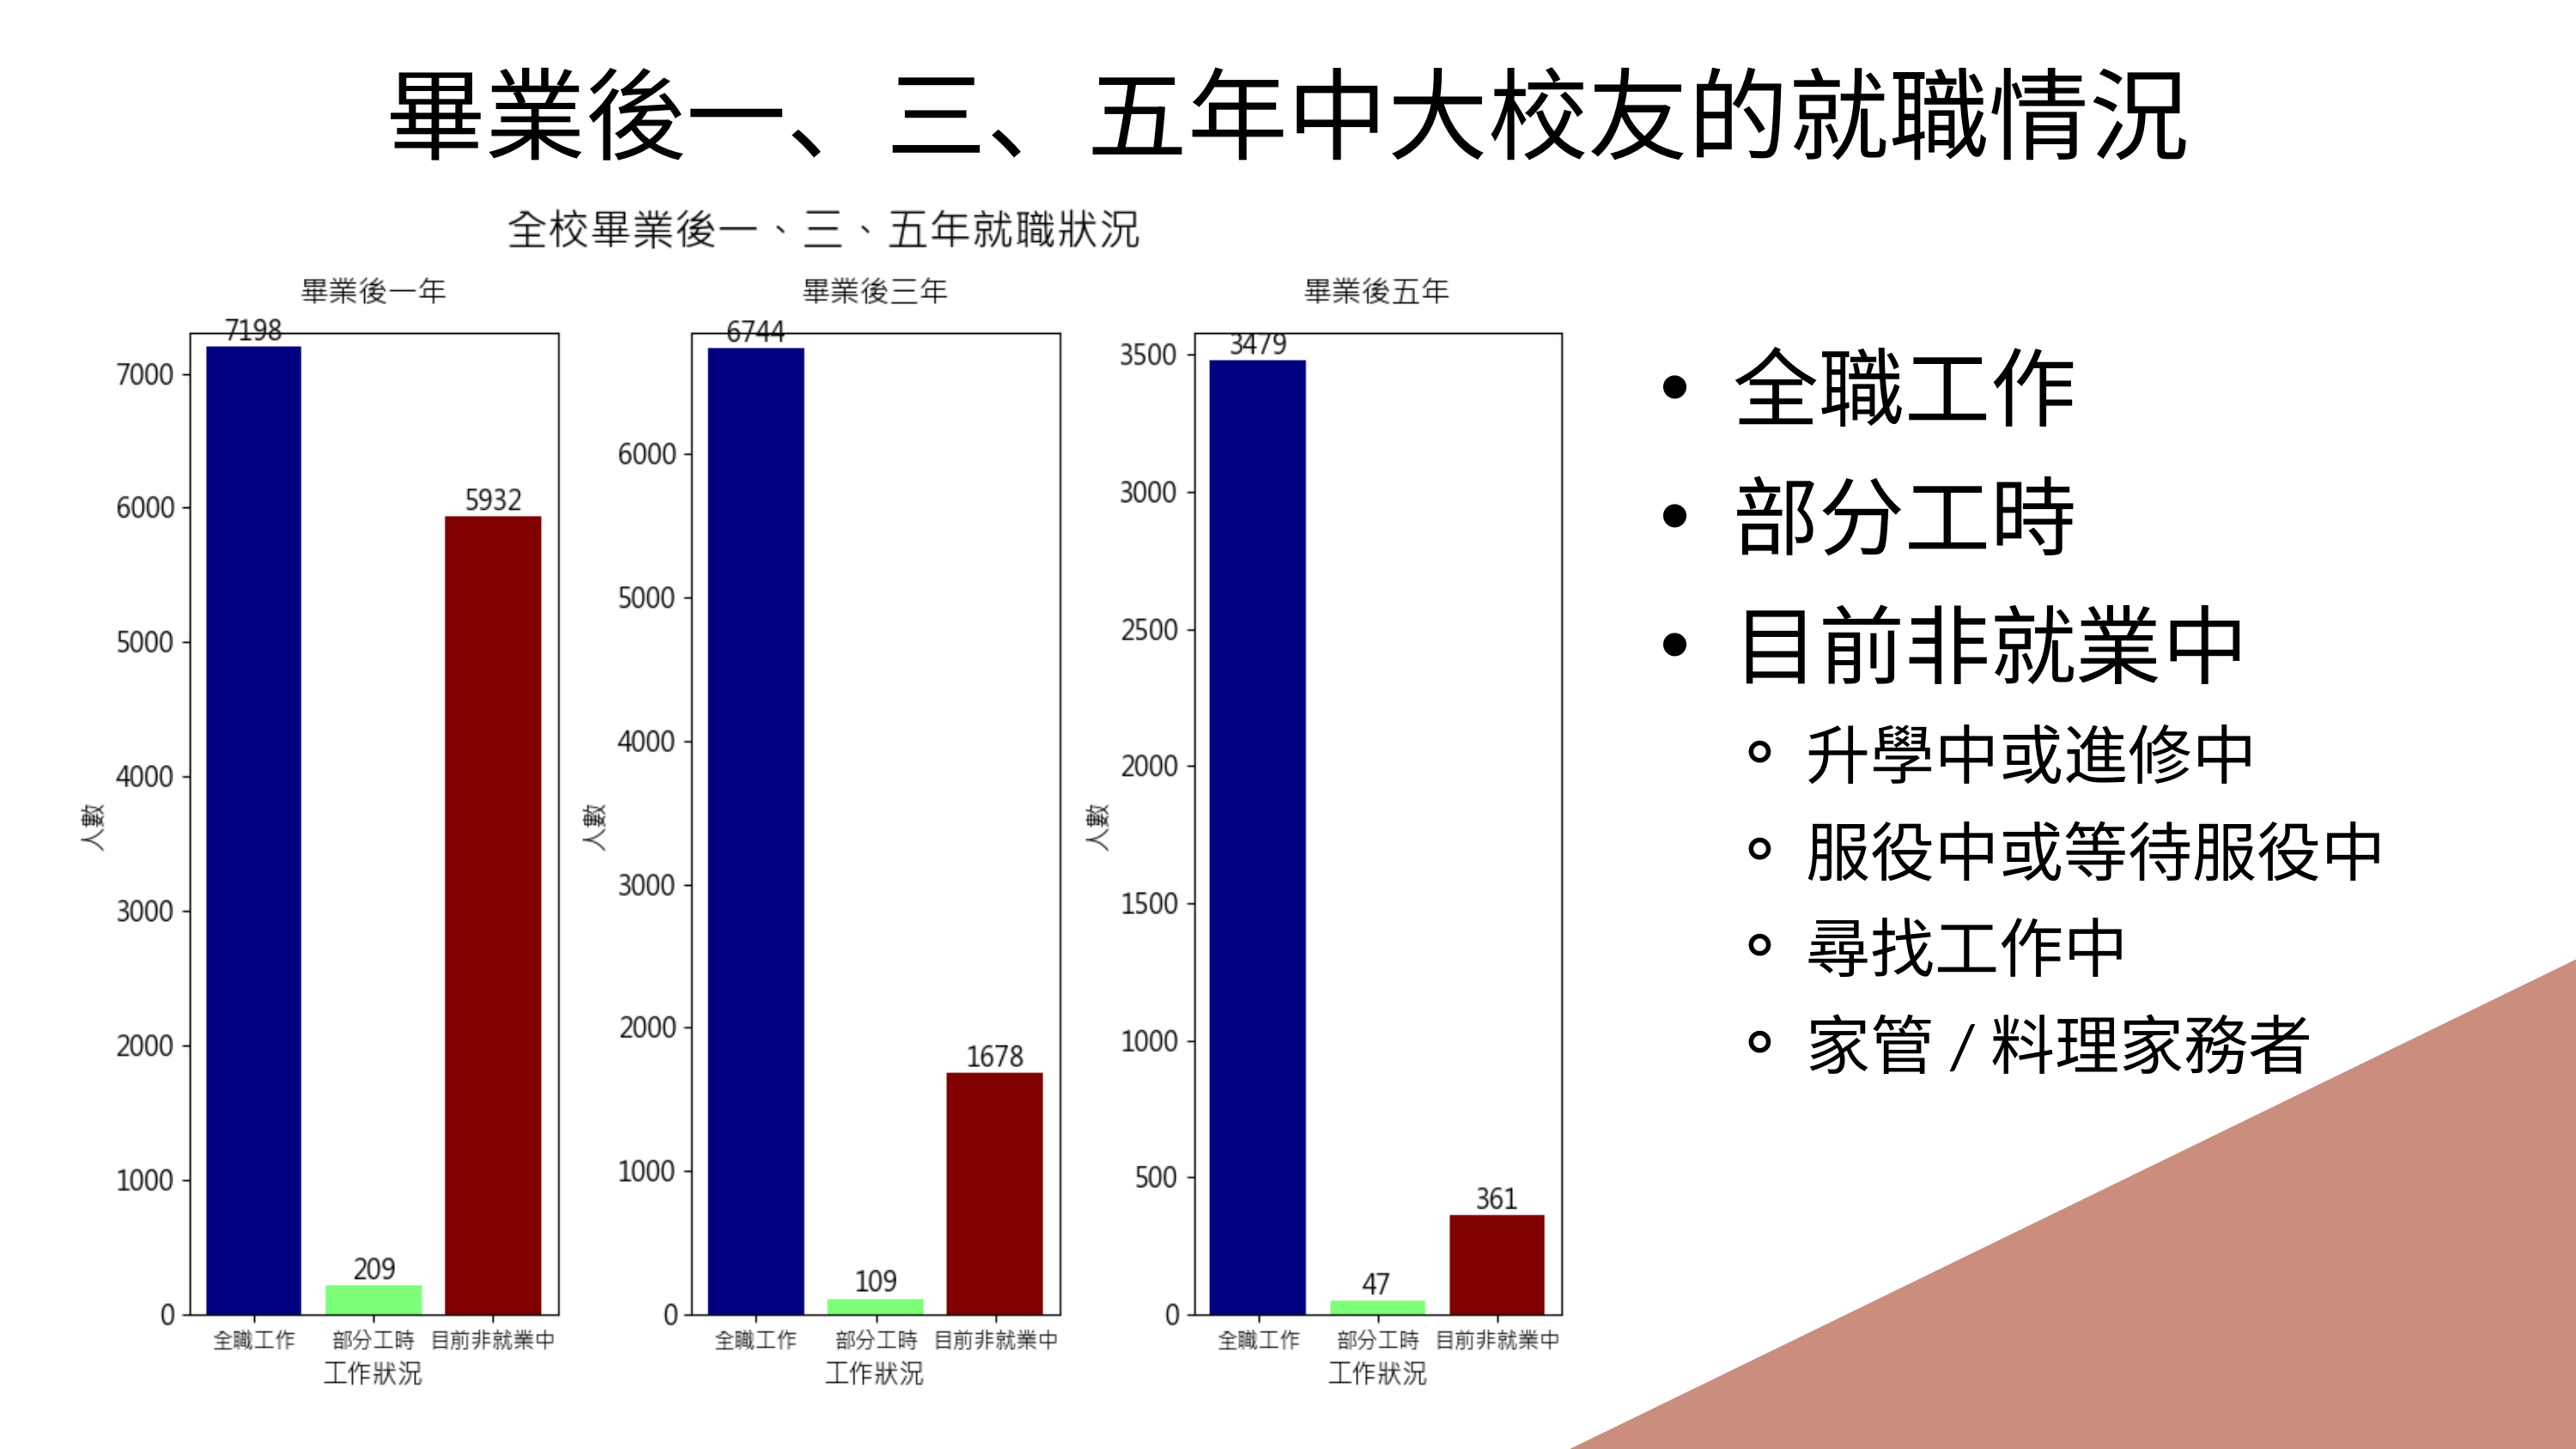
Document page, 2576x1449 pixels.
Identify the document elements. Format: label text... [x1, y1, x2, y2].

text_box 全職工作 部分工時 目前非就業中 升學中或進修中 服役中或等待服役中 尋找工作中 家管/料理家務者 [1590, 309, 2576, 537]
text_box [1376, 537, 2576, 1449]
picture [58, 186, 1588, 1410]
text_box 畢業後一、三、五年中大校友的就職情況 [294, 21, 2282, 173]
